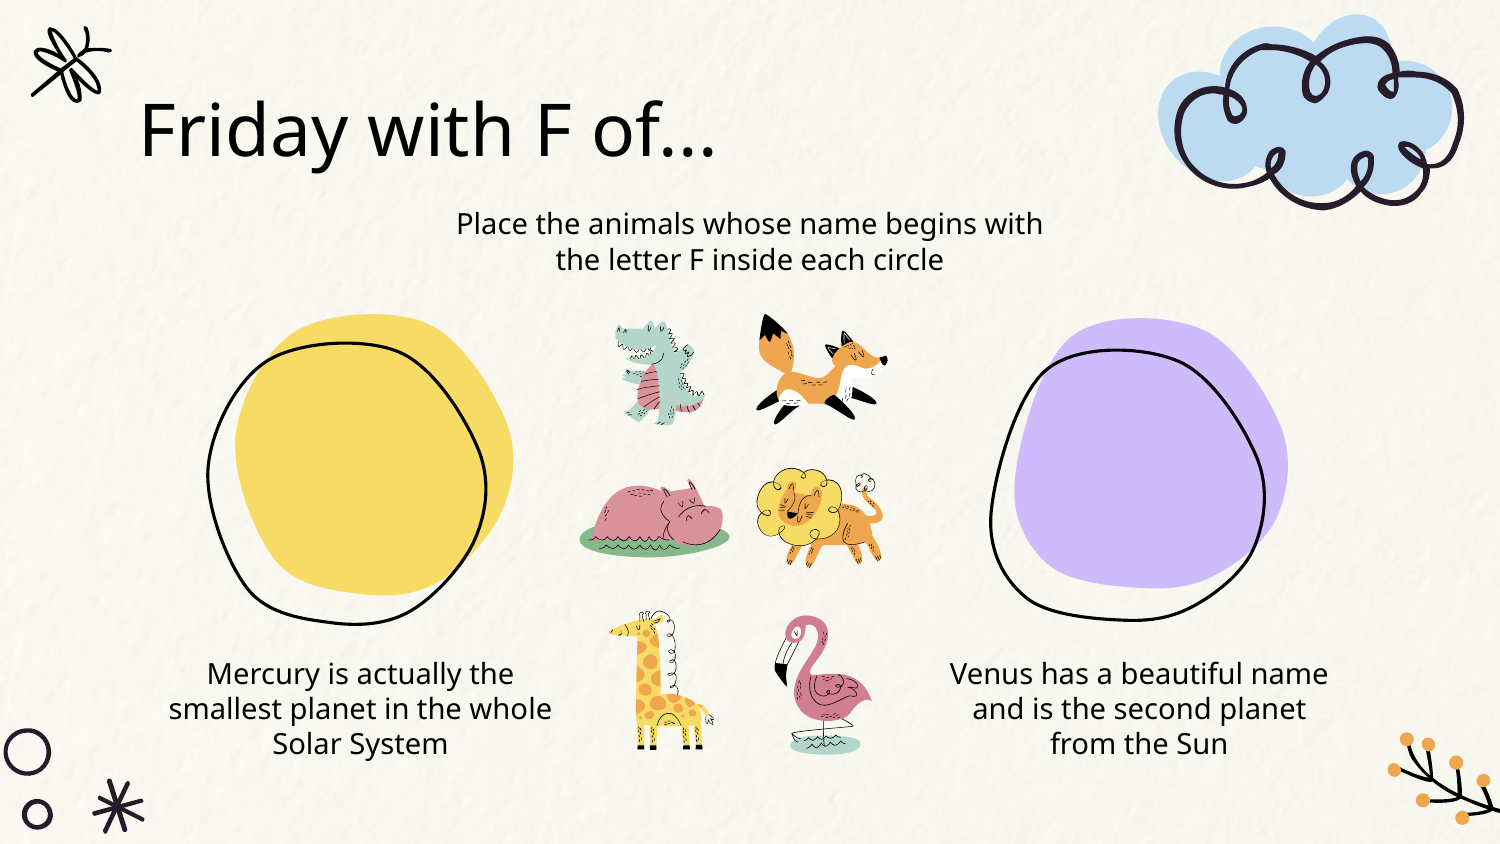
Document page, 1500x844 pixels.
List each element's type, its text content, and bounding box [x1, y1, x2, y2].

subtitle Venus has a beautiful name and is the second planet from the Sun [921, 640, 1357, 780]
picture [0, 0, 1500, 844]
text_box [602, 610, 715, 751]
subtitle Mercury is actually the smallest planet in the whole Solar System [143, 640, 578, 780]
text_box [572, 478, 745, 558]
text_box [755, 313, 891, 425]
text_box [773, 615, 873, 755]
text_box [207, 313, 514, 625]
text_box Place the animals whose name begins with the letter F inside each circle [431, 190, 1069, 292]
title Friday with F of... [123, 68, 1345, 175]
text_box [611, 320, 706, 426]
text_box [755, 467, 891, 569]
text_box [990, 317, 1289, 621]
